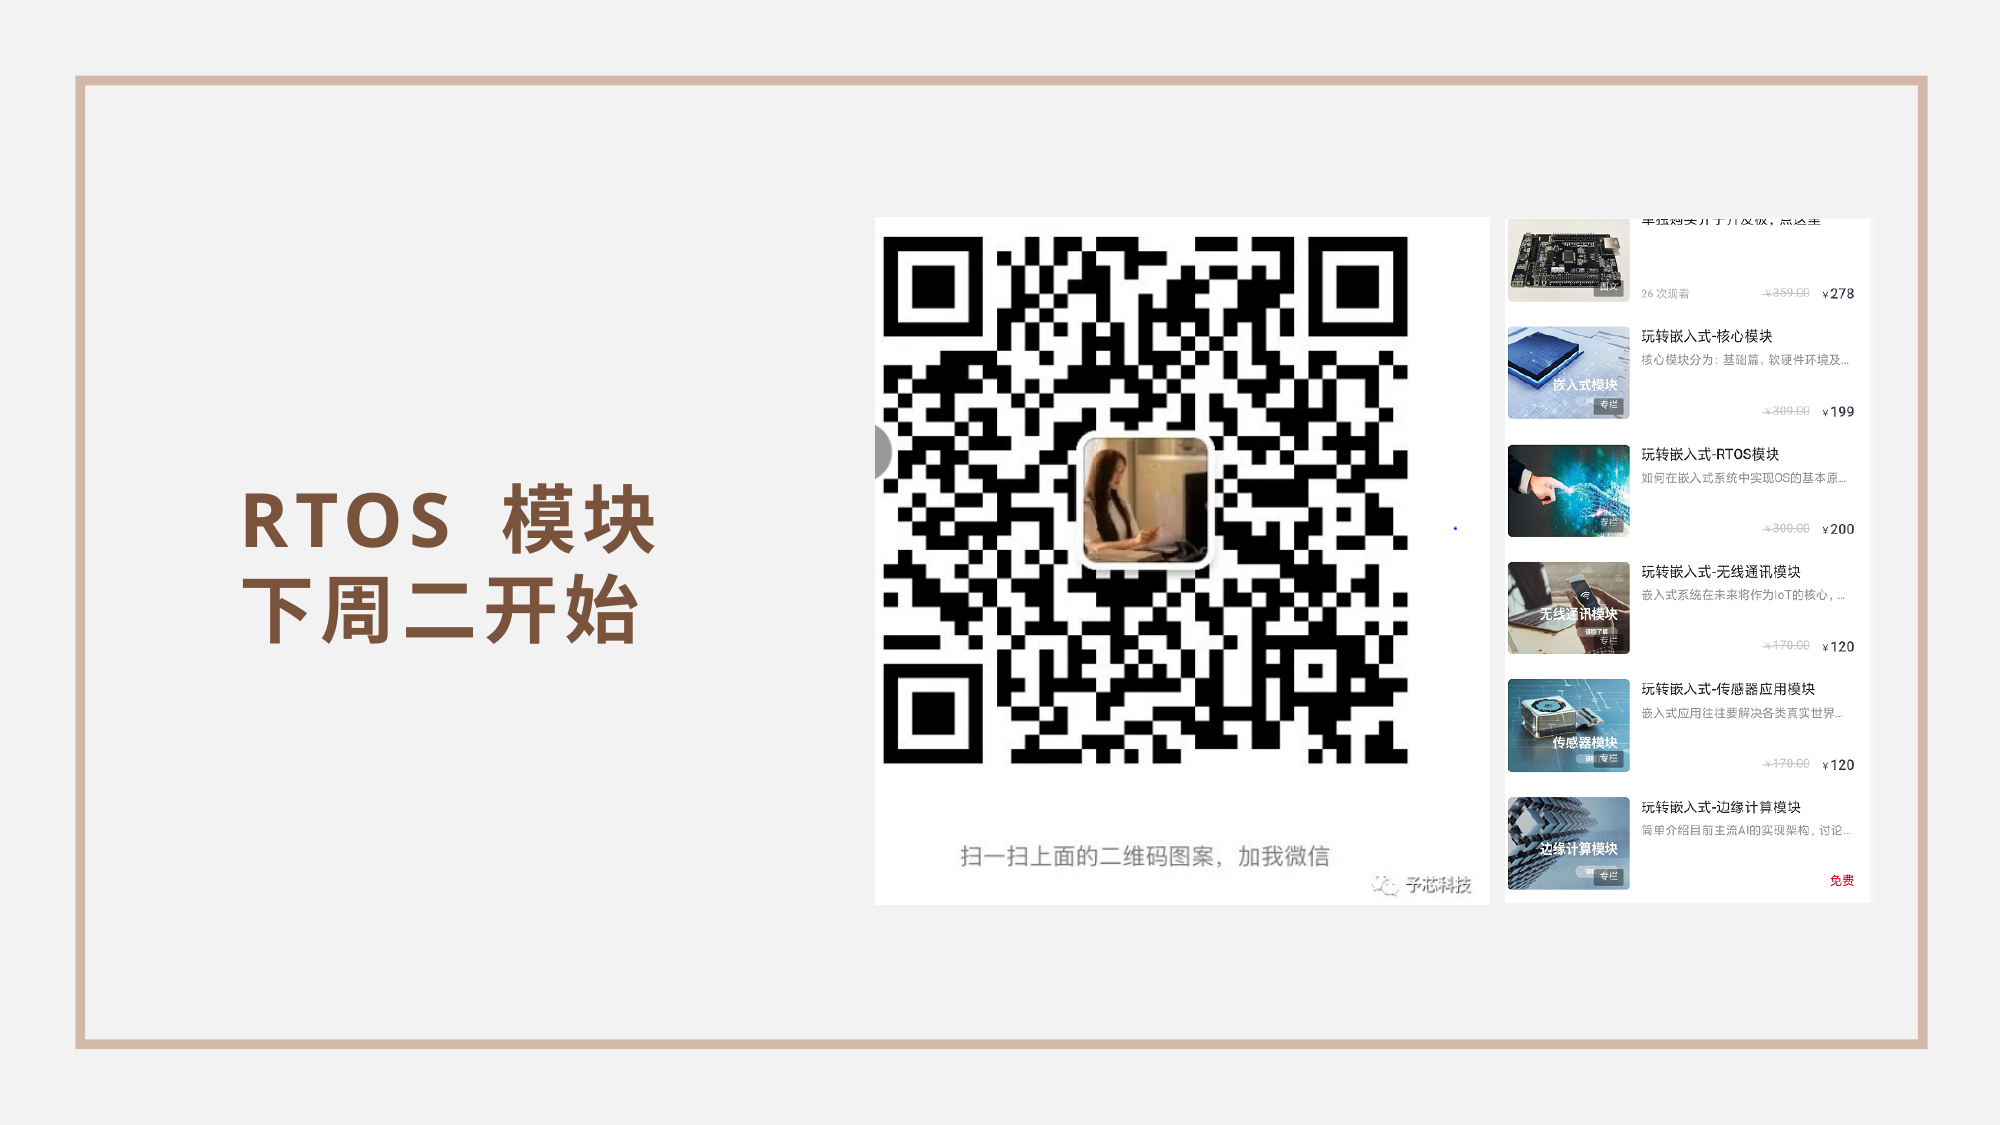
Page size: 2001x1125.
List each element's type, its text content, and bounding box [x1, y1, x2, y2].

text_box RTOS 模块 下周二开始 [225, 404, 775, 720]
text_box [74, 75, 1929, 1050]
picture [1505, 217, 1875, 905]
picture [874, 217, 1490, 905]
